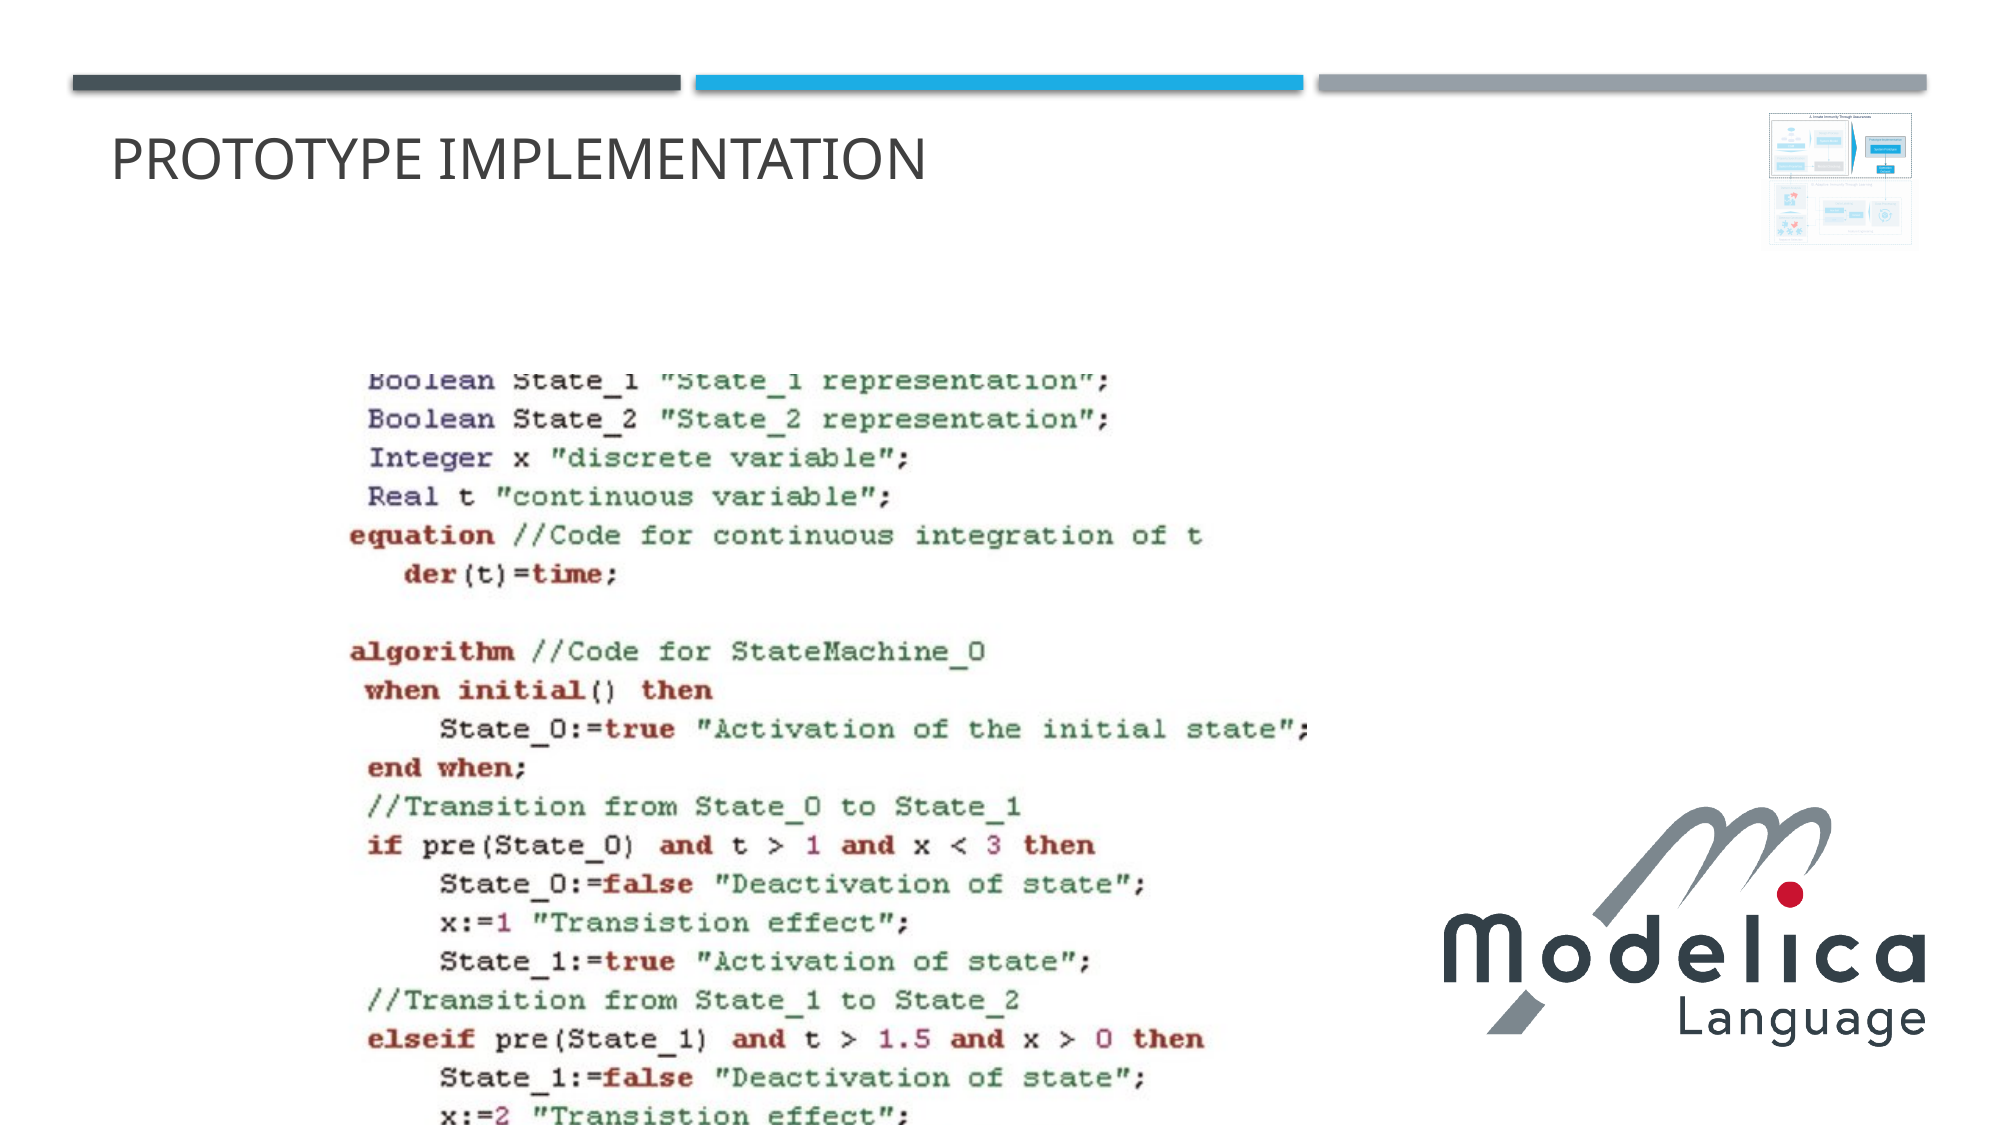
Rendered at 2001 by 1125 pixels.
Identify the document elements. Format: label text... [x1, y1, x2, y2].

text_box Prototype Implementation [95, 115, 1756, 198]
picture [1760, 113, 1919, 252]
picture [324, 374, 1308, 1125]
picture [1444, 805, 1926, 1048]
